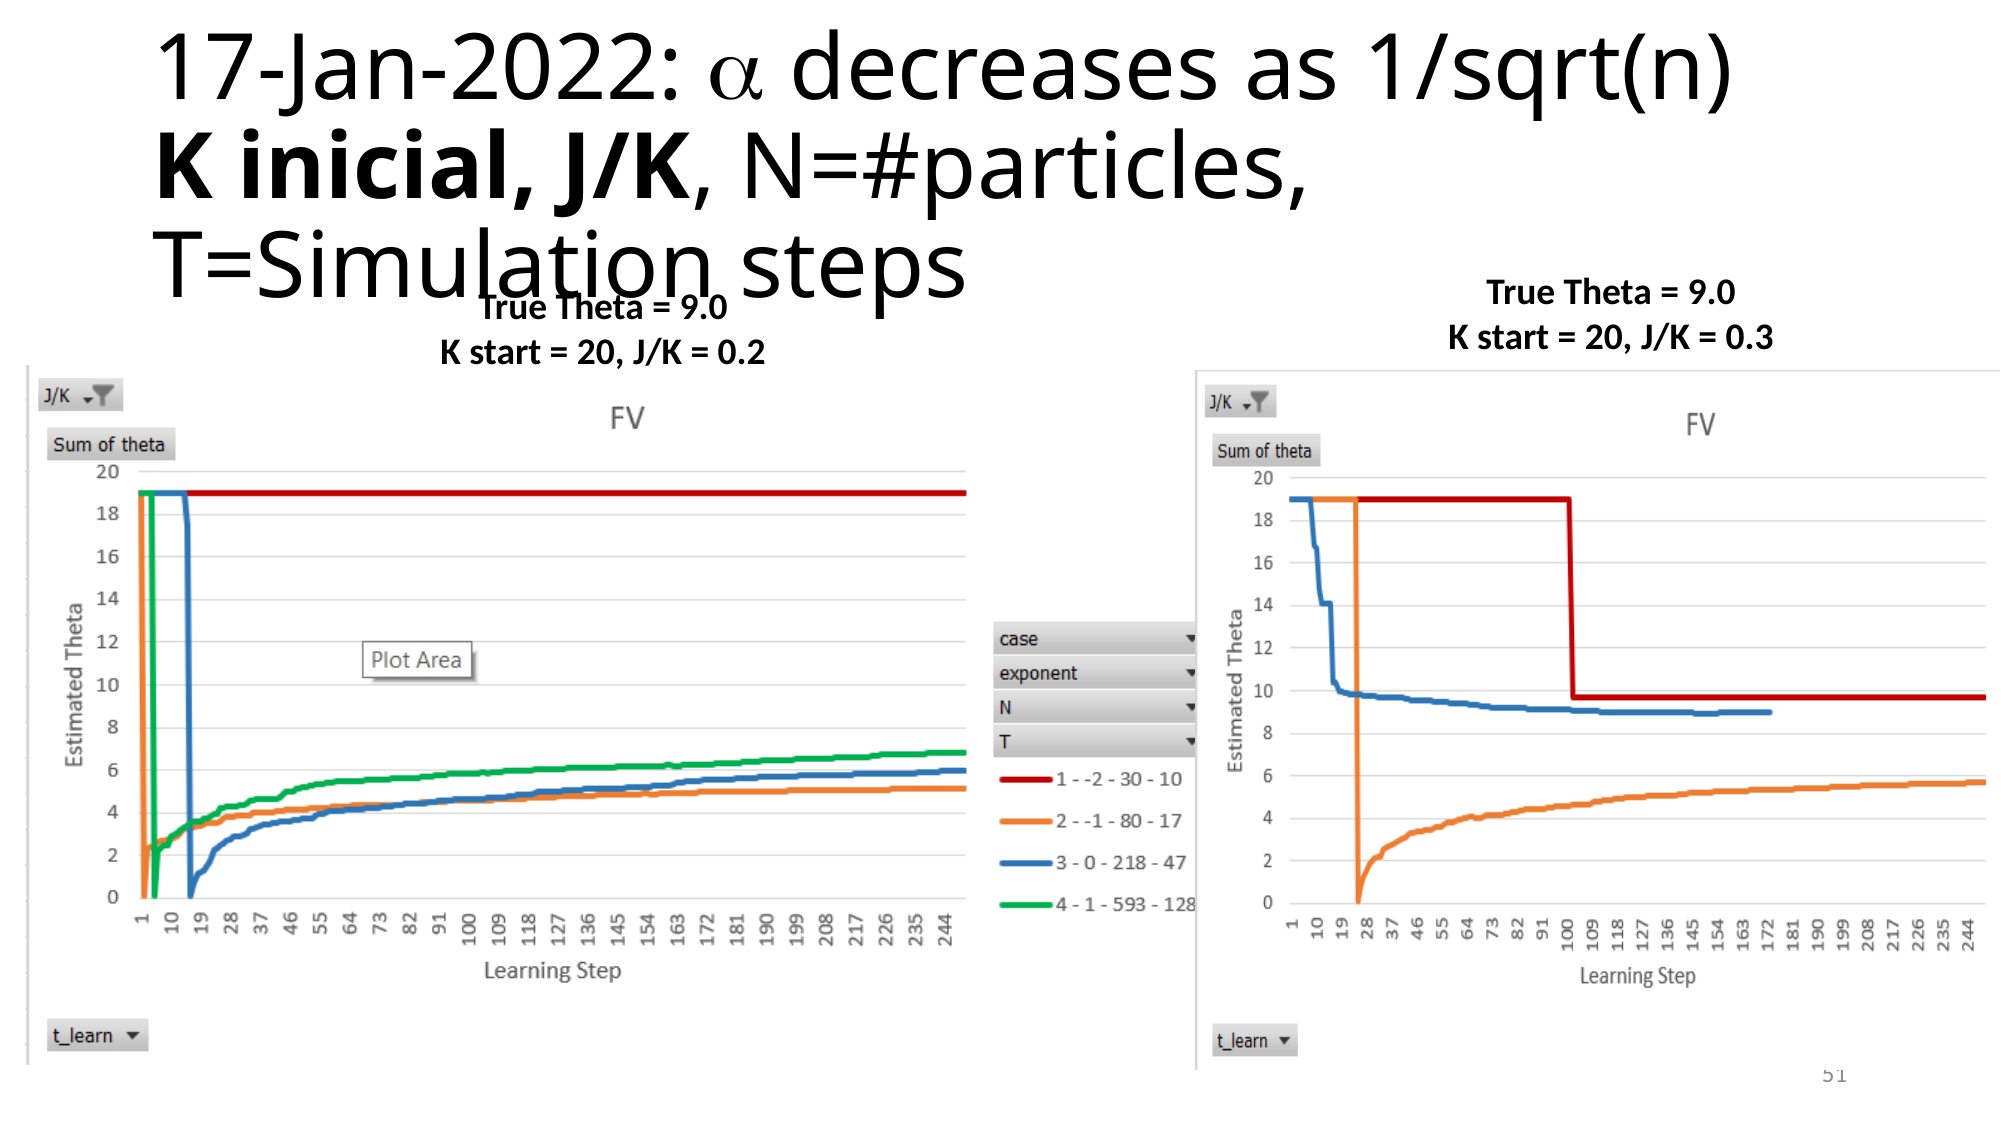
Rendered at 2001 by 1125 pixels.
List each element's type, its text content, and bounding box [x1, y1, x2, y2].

text_box True Theta = 9.0 K start = 20, J/K = 0.2 [402, 274, 805, 365]
title 17-Jan-2022:  decreases as 1/sqrt(n) K inicial, J/K, N=#particles, T=Simulation steps [137, 59, 1863, 278]
picture [25, 365, 2000, 1070]
text_box True Theta = 9.0 K start = 20, J/K = 0.3 [1410, 259, 1813, 365]
slide_number 51 [1412, 1070, 1863, 1103]
